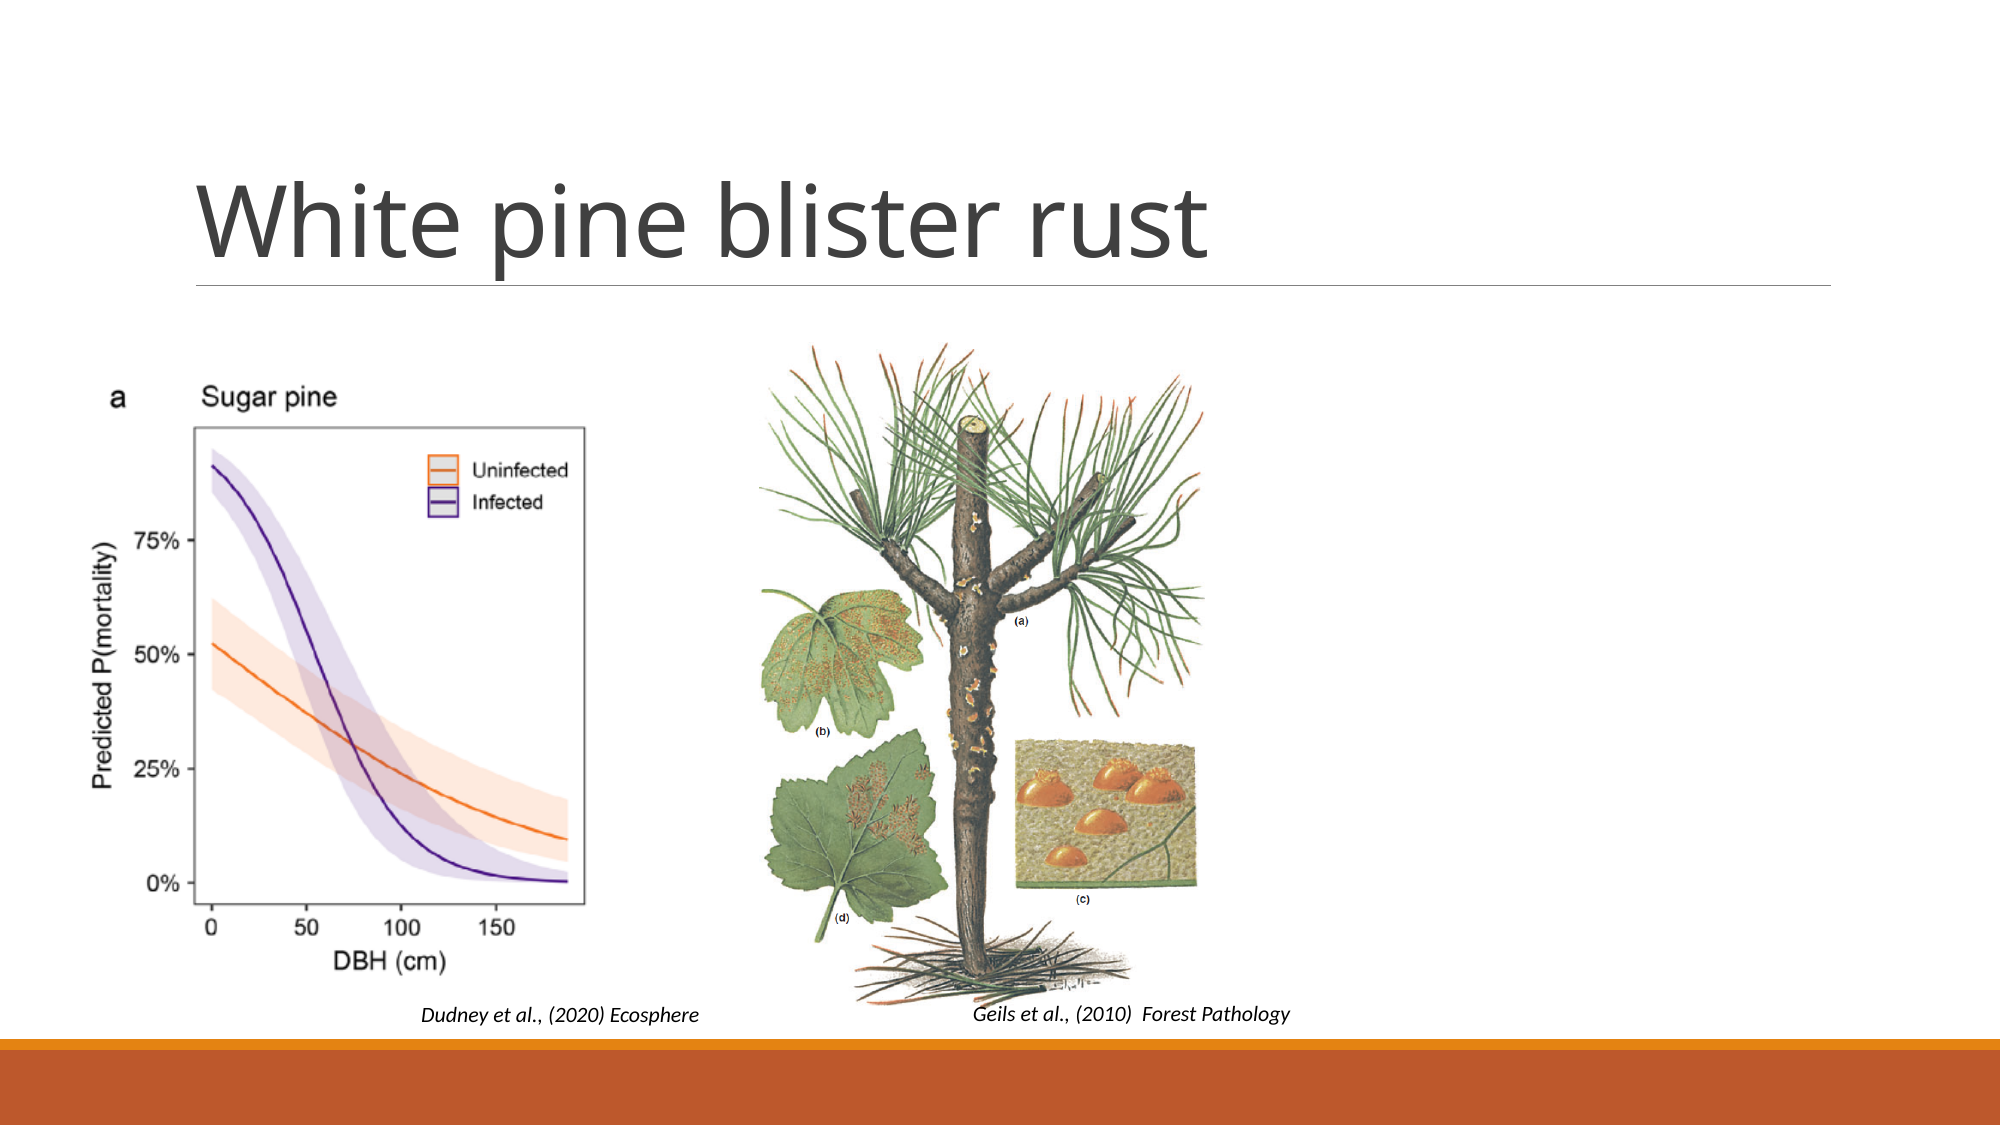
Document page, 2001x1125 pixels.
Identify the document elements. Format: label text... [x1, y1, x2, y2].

text_box Geils et al., (2010) Forest Pathology [915, 991, 1306, 1033]
text_box Dudney et al., (2020) Ecosphere [324, 993, 715, 1035]
picture [736, 336, 1264, 1014]
picture [39, 360, 611, 991]
title White pine blister rust [180, 47, 1830, 285]
